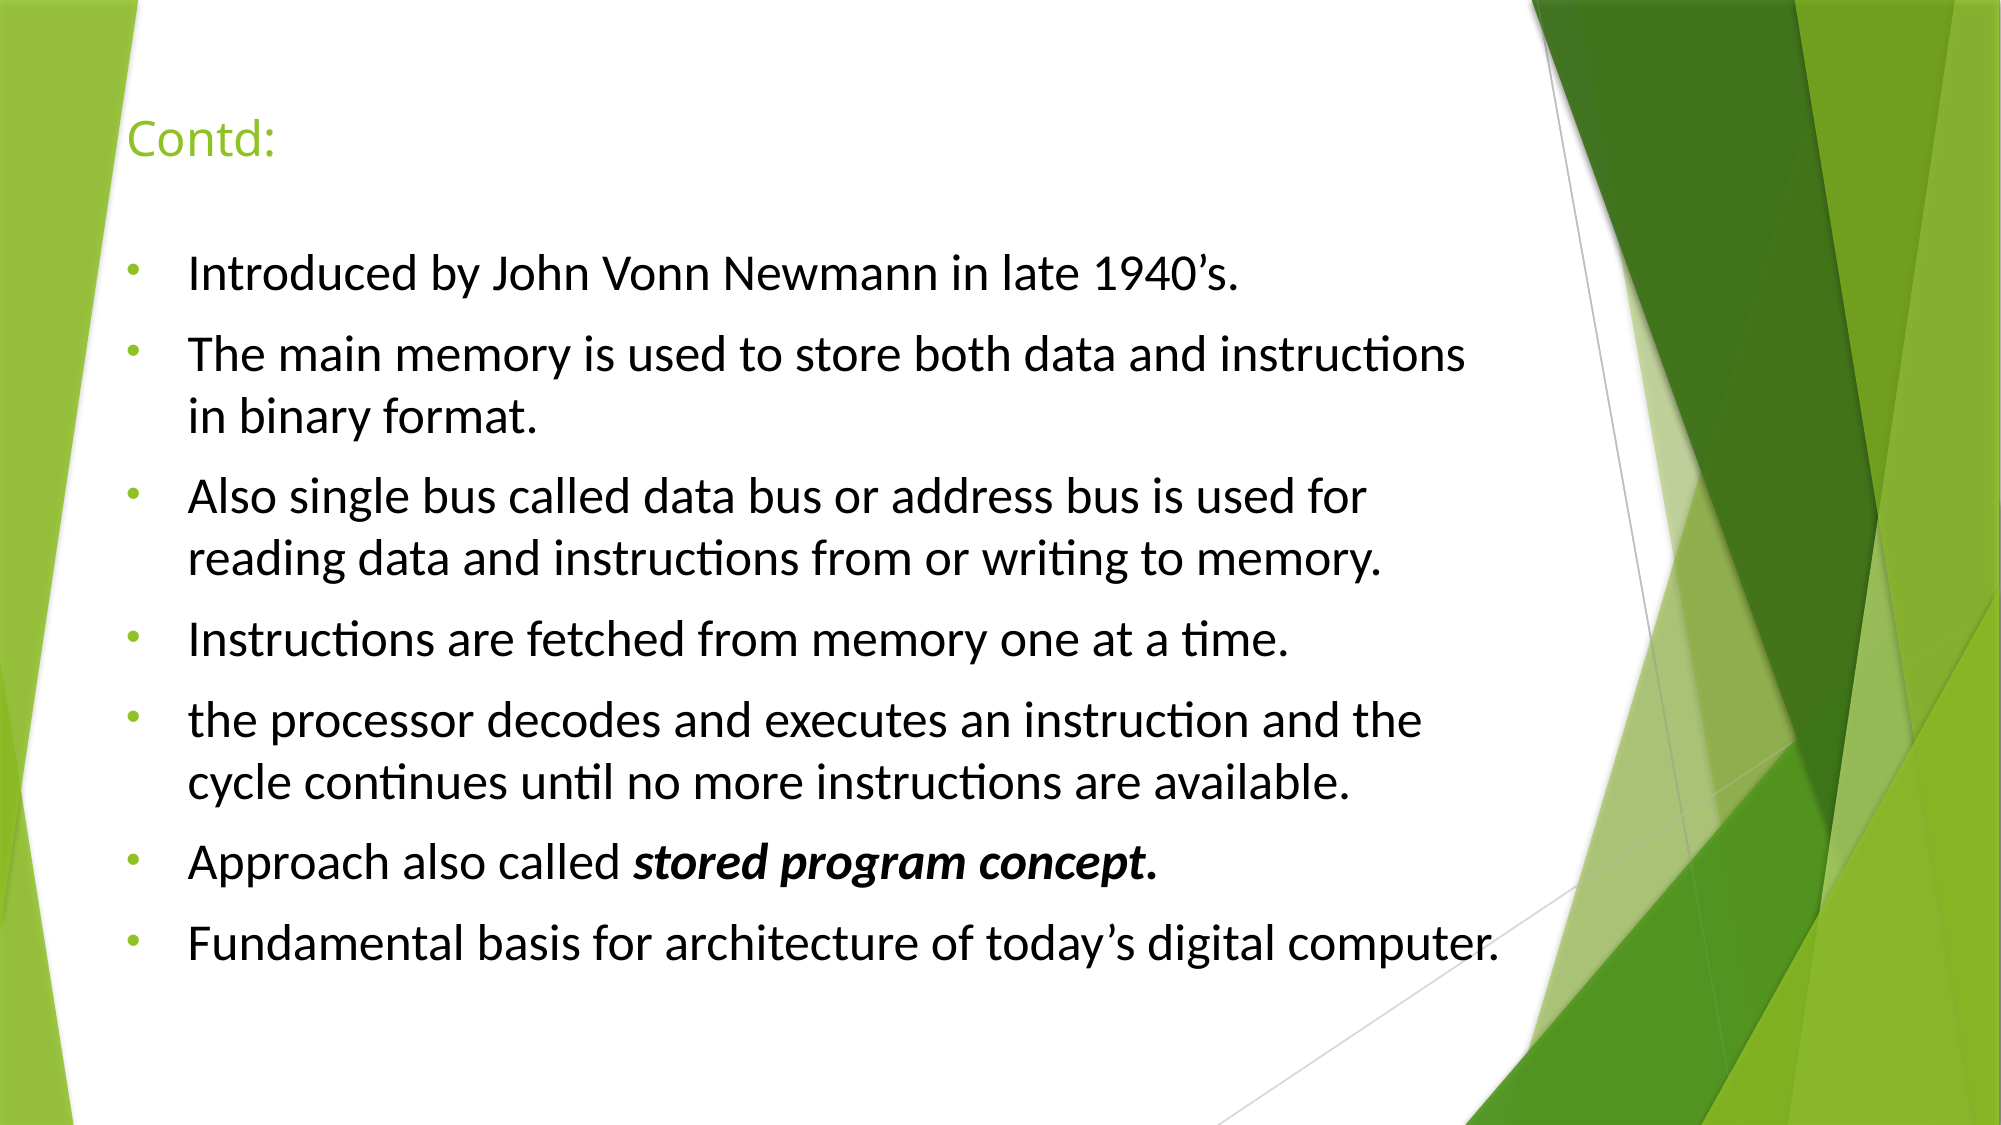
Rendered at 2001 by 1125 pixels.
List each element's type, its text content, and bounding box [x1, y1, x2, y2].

list Introduced by John Vonn Newmann in late 1940’s. The main memory is used to store both data and instructions in binary format. Also single bus called data bus or address bus is used for reading data and instructions from or writing to memory. Instructions are fetched from memory one at a time. the processor decodes and executes an instruction and the cycle continues until no more instructions are available. Approach also called stored program concept.​ Fundamental basis for architecture of today’s digital computer.​ [111, 231, 1522, 991]
title Contd: [111, 99, 1522, 175]
